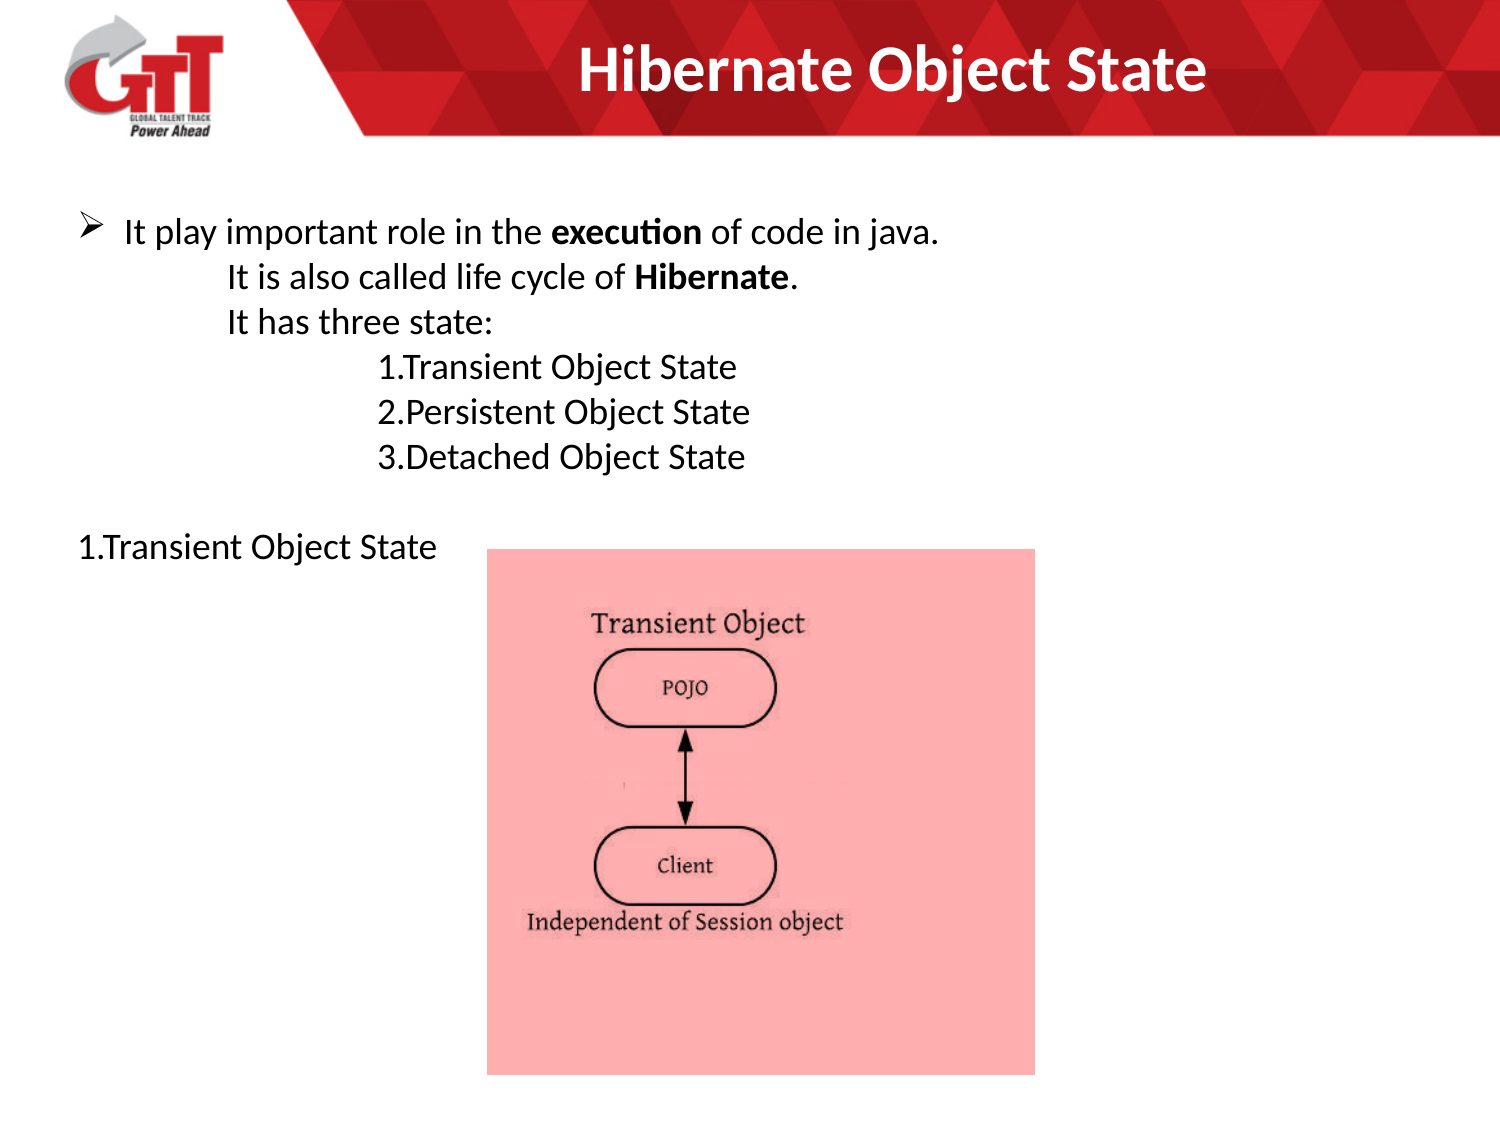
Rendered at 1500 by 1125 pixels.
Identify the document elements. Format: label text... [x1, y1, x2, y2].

title Hibernate Object State [324, 12, 1463, 118]
text_box It play important role in the execution of code in java. It is also called life cycle of Hibernate. It has three state: 1.Transient Object State 2.Persistent Object State 3.Detached Object State 1.Transient Object State [62, 199, 1488, 620]
picture [0, 0, 1500, 1125]
